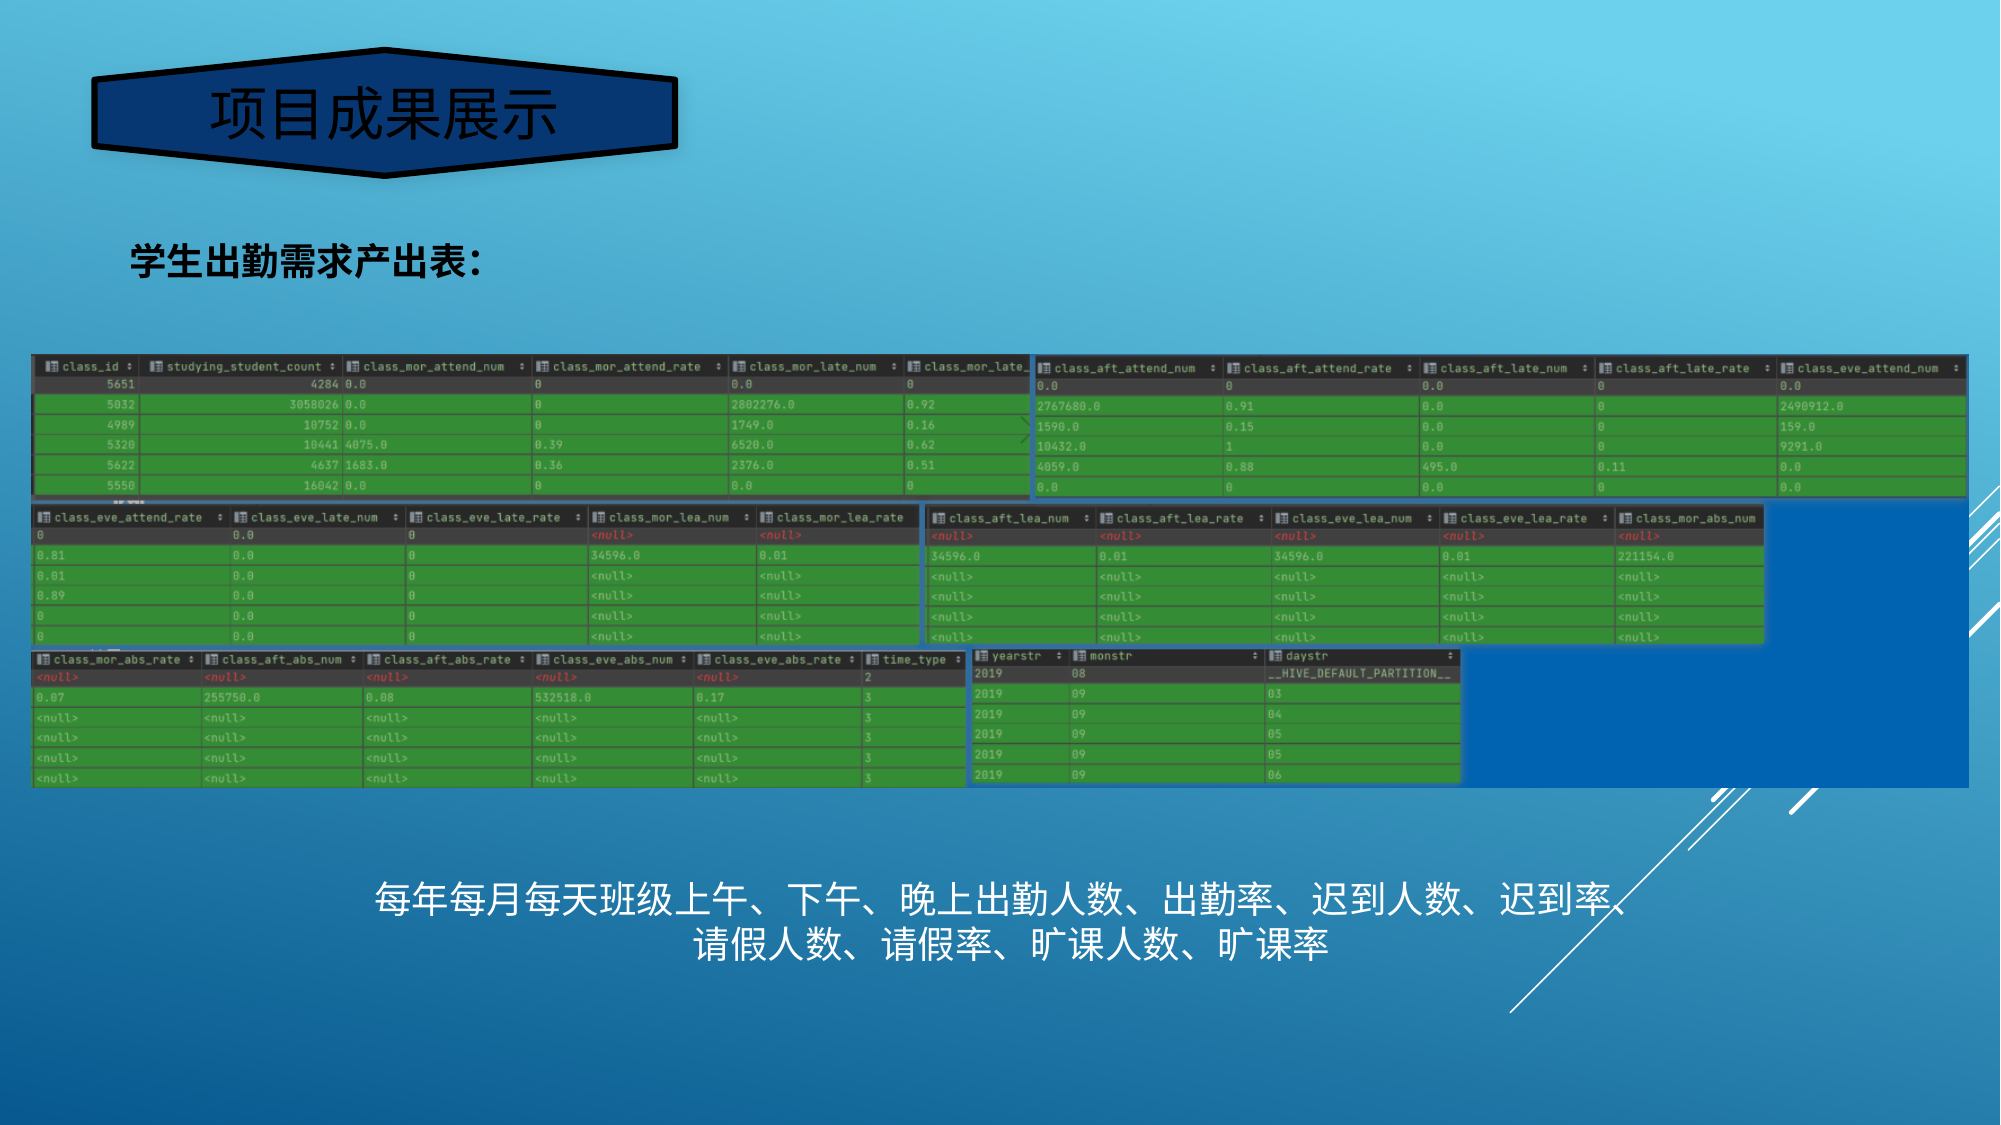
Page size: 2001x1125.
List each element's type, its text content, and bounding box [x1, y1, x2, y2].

picture [31, 354, 1969, 789]
text_box 项目成果展示 [195, 69, 575, 155]
text_box [93, 48, 677, 178]
text_box 学生出勤需求产出表： [114, 230, 515, 291]
text_box 每年每月每天班级上午、下午、晚上出勤人数、出勤率、迟到人数、迟到率、请假人数、请假率、旷课人数、旷课率 [345, 868, 1678, 974]
